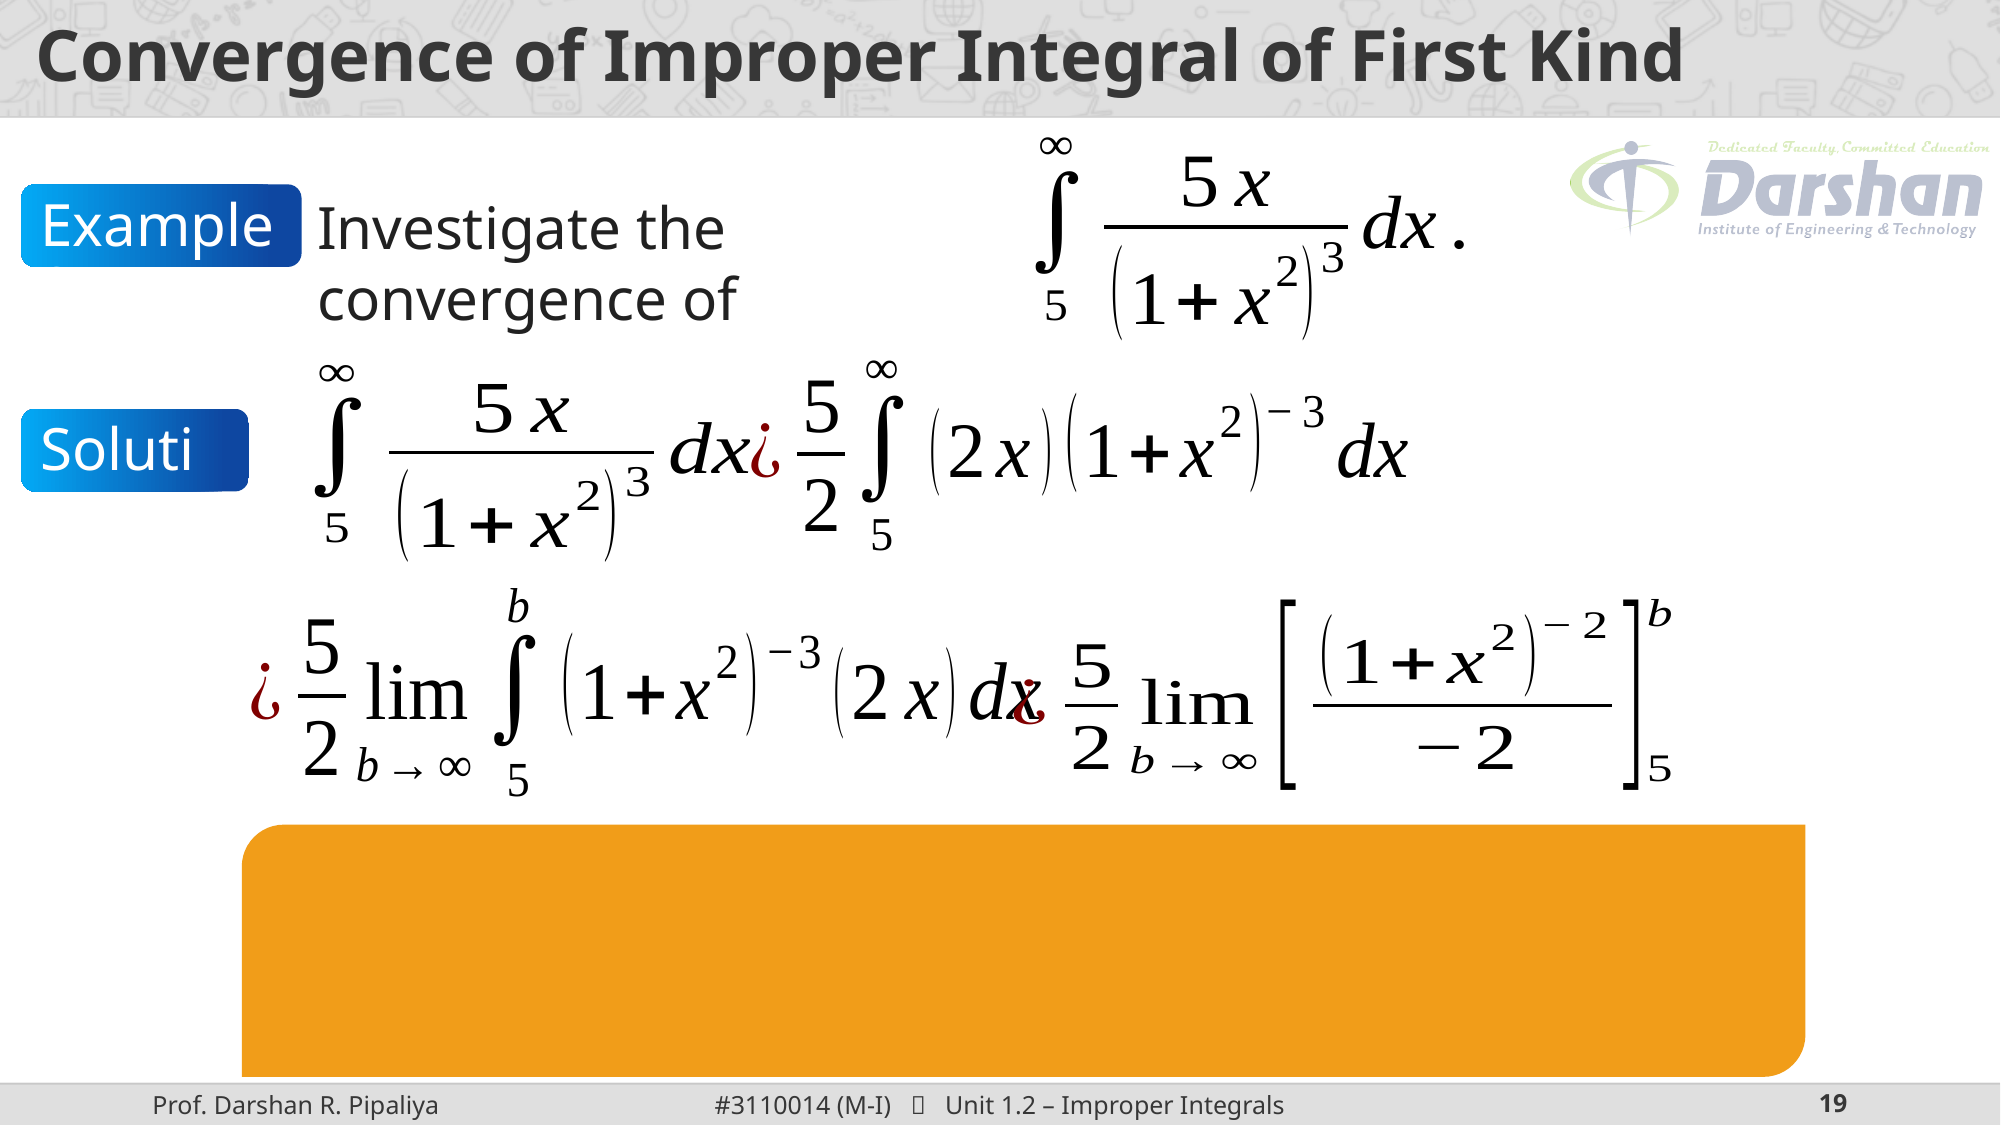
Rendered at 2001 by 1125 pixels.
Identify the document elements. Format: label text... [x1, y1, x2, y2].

text_box Investigate the convergence of [302, 184, 1047, 339]
text_box Example 8 [21, 184, 302, 267]
title Convergence of Improper Integral of First Kind [0, 0, 2000, 117]
text_box Solution: [21, 408, 249, 492]
